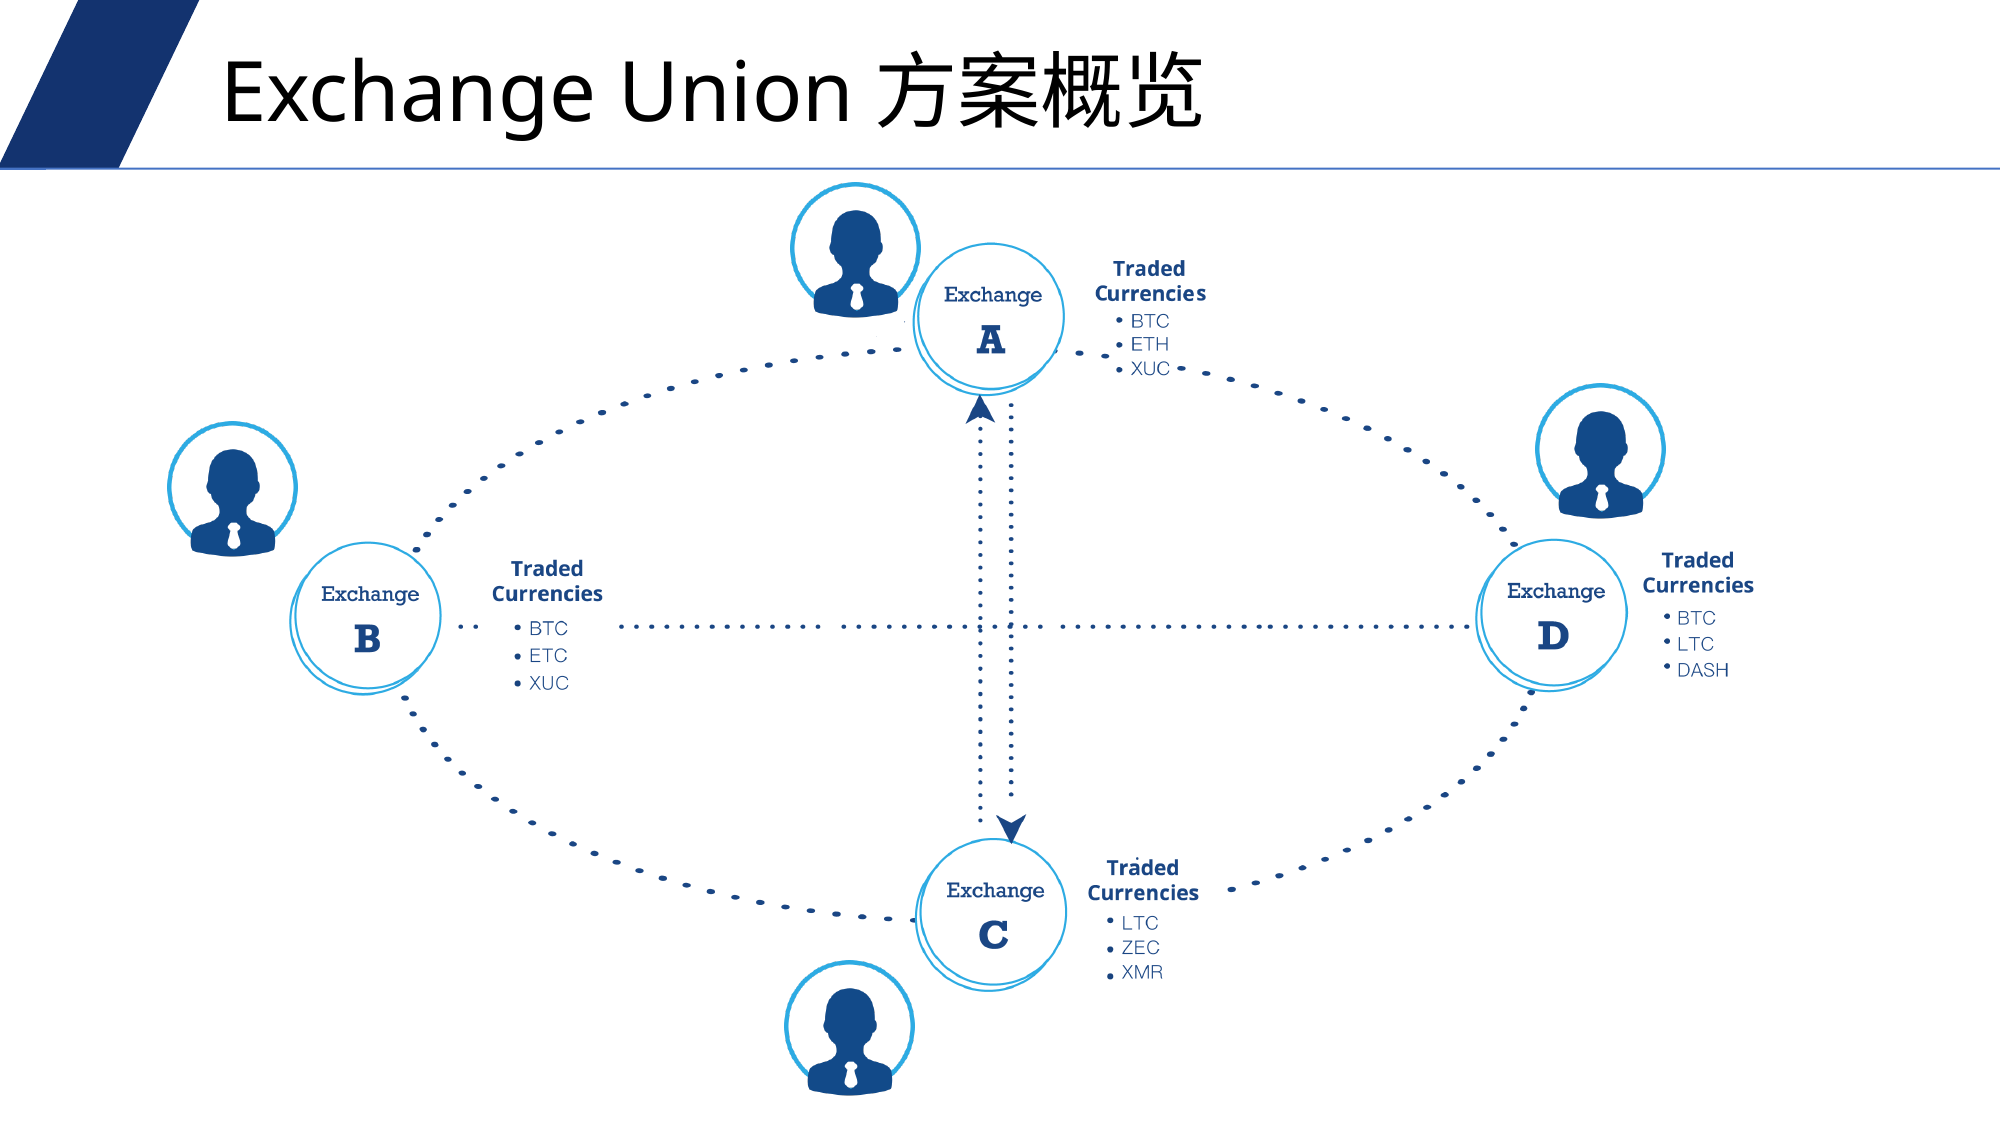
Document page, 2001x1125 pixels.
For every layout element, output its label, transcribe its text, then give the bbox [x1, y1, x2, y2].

picture [274, 228, 1776, 1001]
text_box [163, 420, 301, 557]
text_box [781, 959, 918, 1096]
text_box [0, 0, 201, 167]
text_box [1532, 382, 1669, 519]
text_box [787, 181, 924, 318]
text_box Exchange Union方案概览 [205, 31, 1222, 146]
